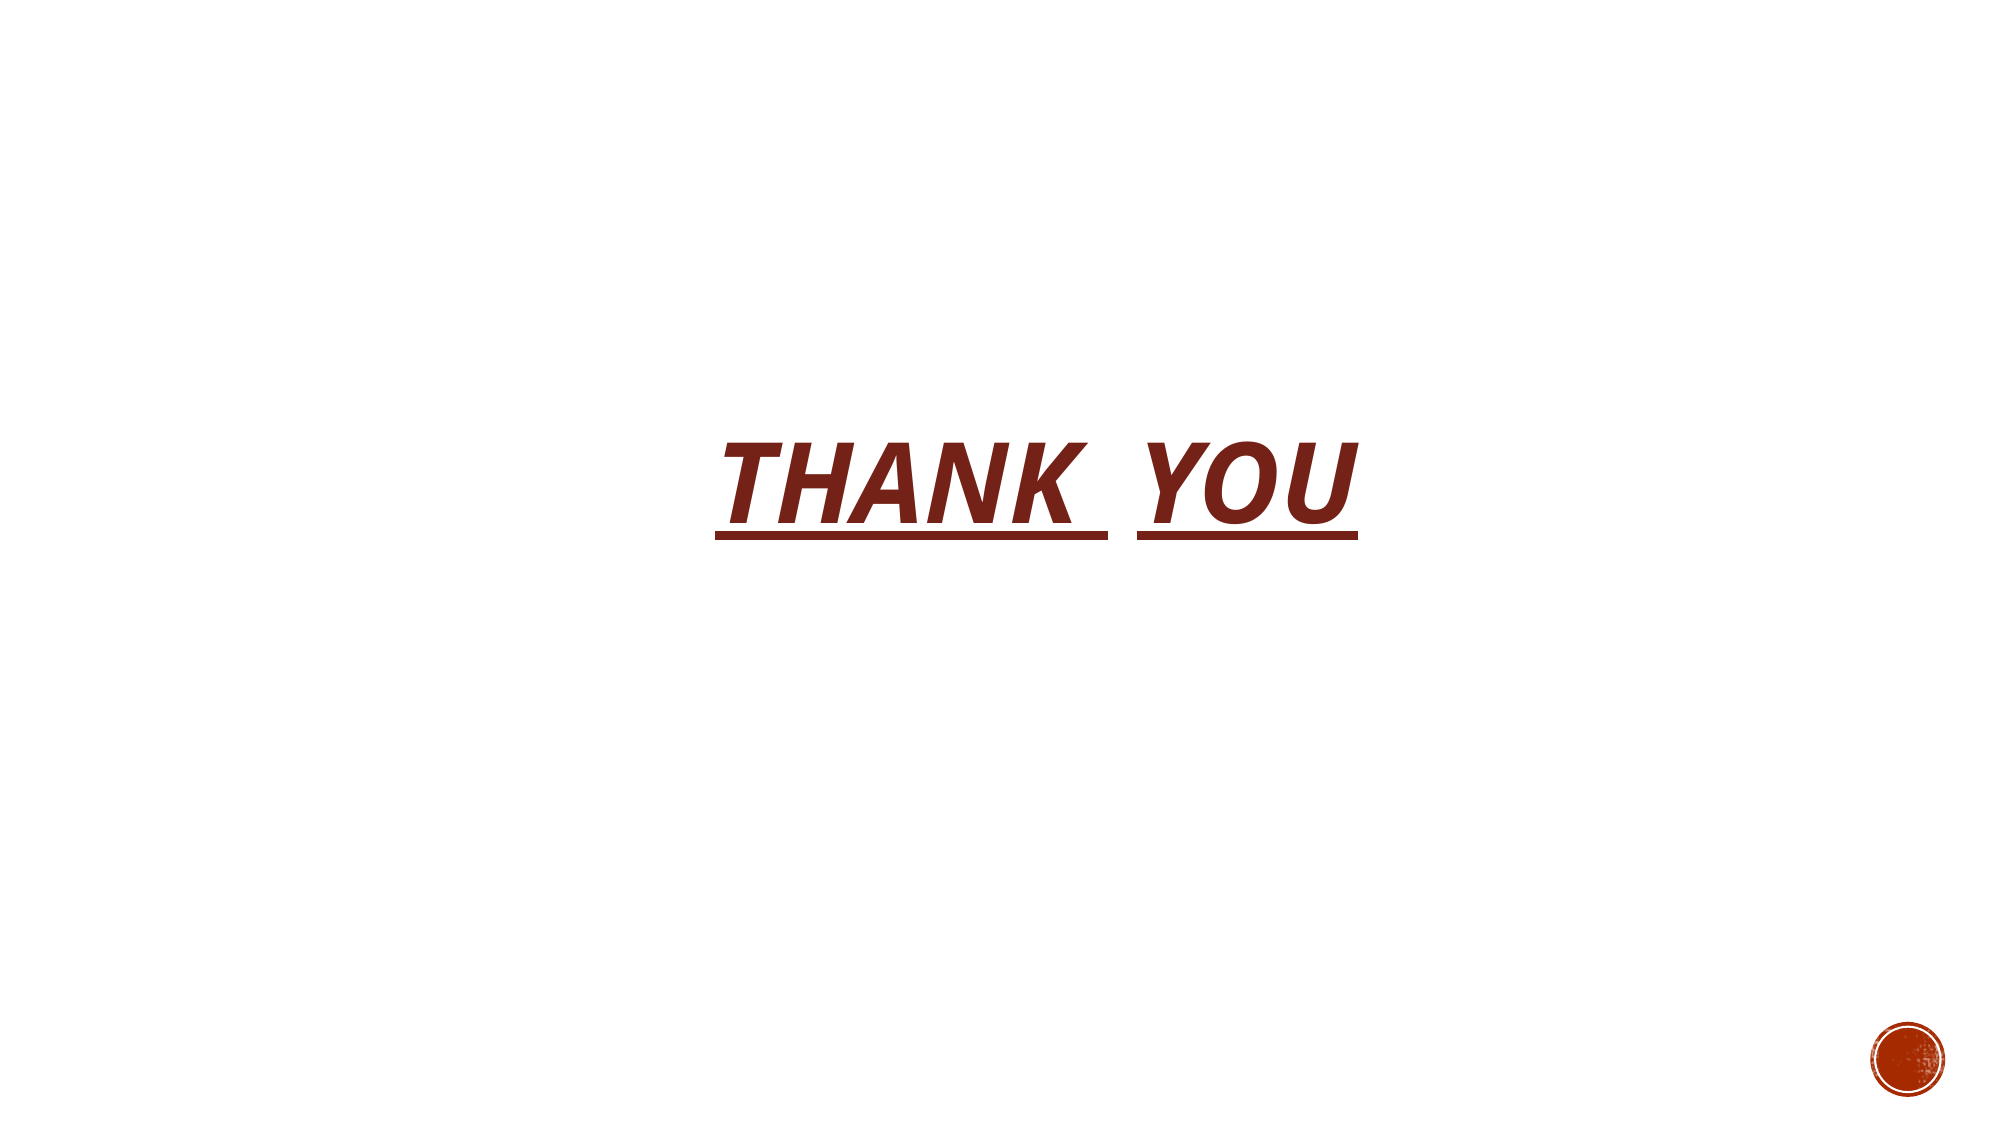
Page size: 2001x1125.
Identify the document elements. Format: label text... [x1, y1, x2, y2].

title Thank you [211, 354, 1862, 619]
